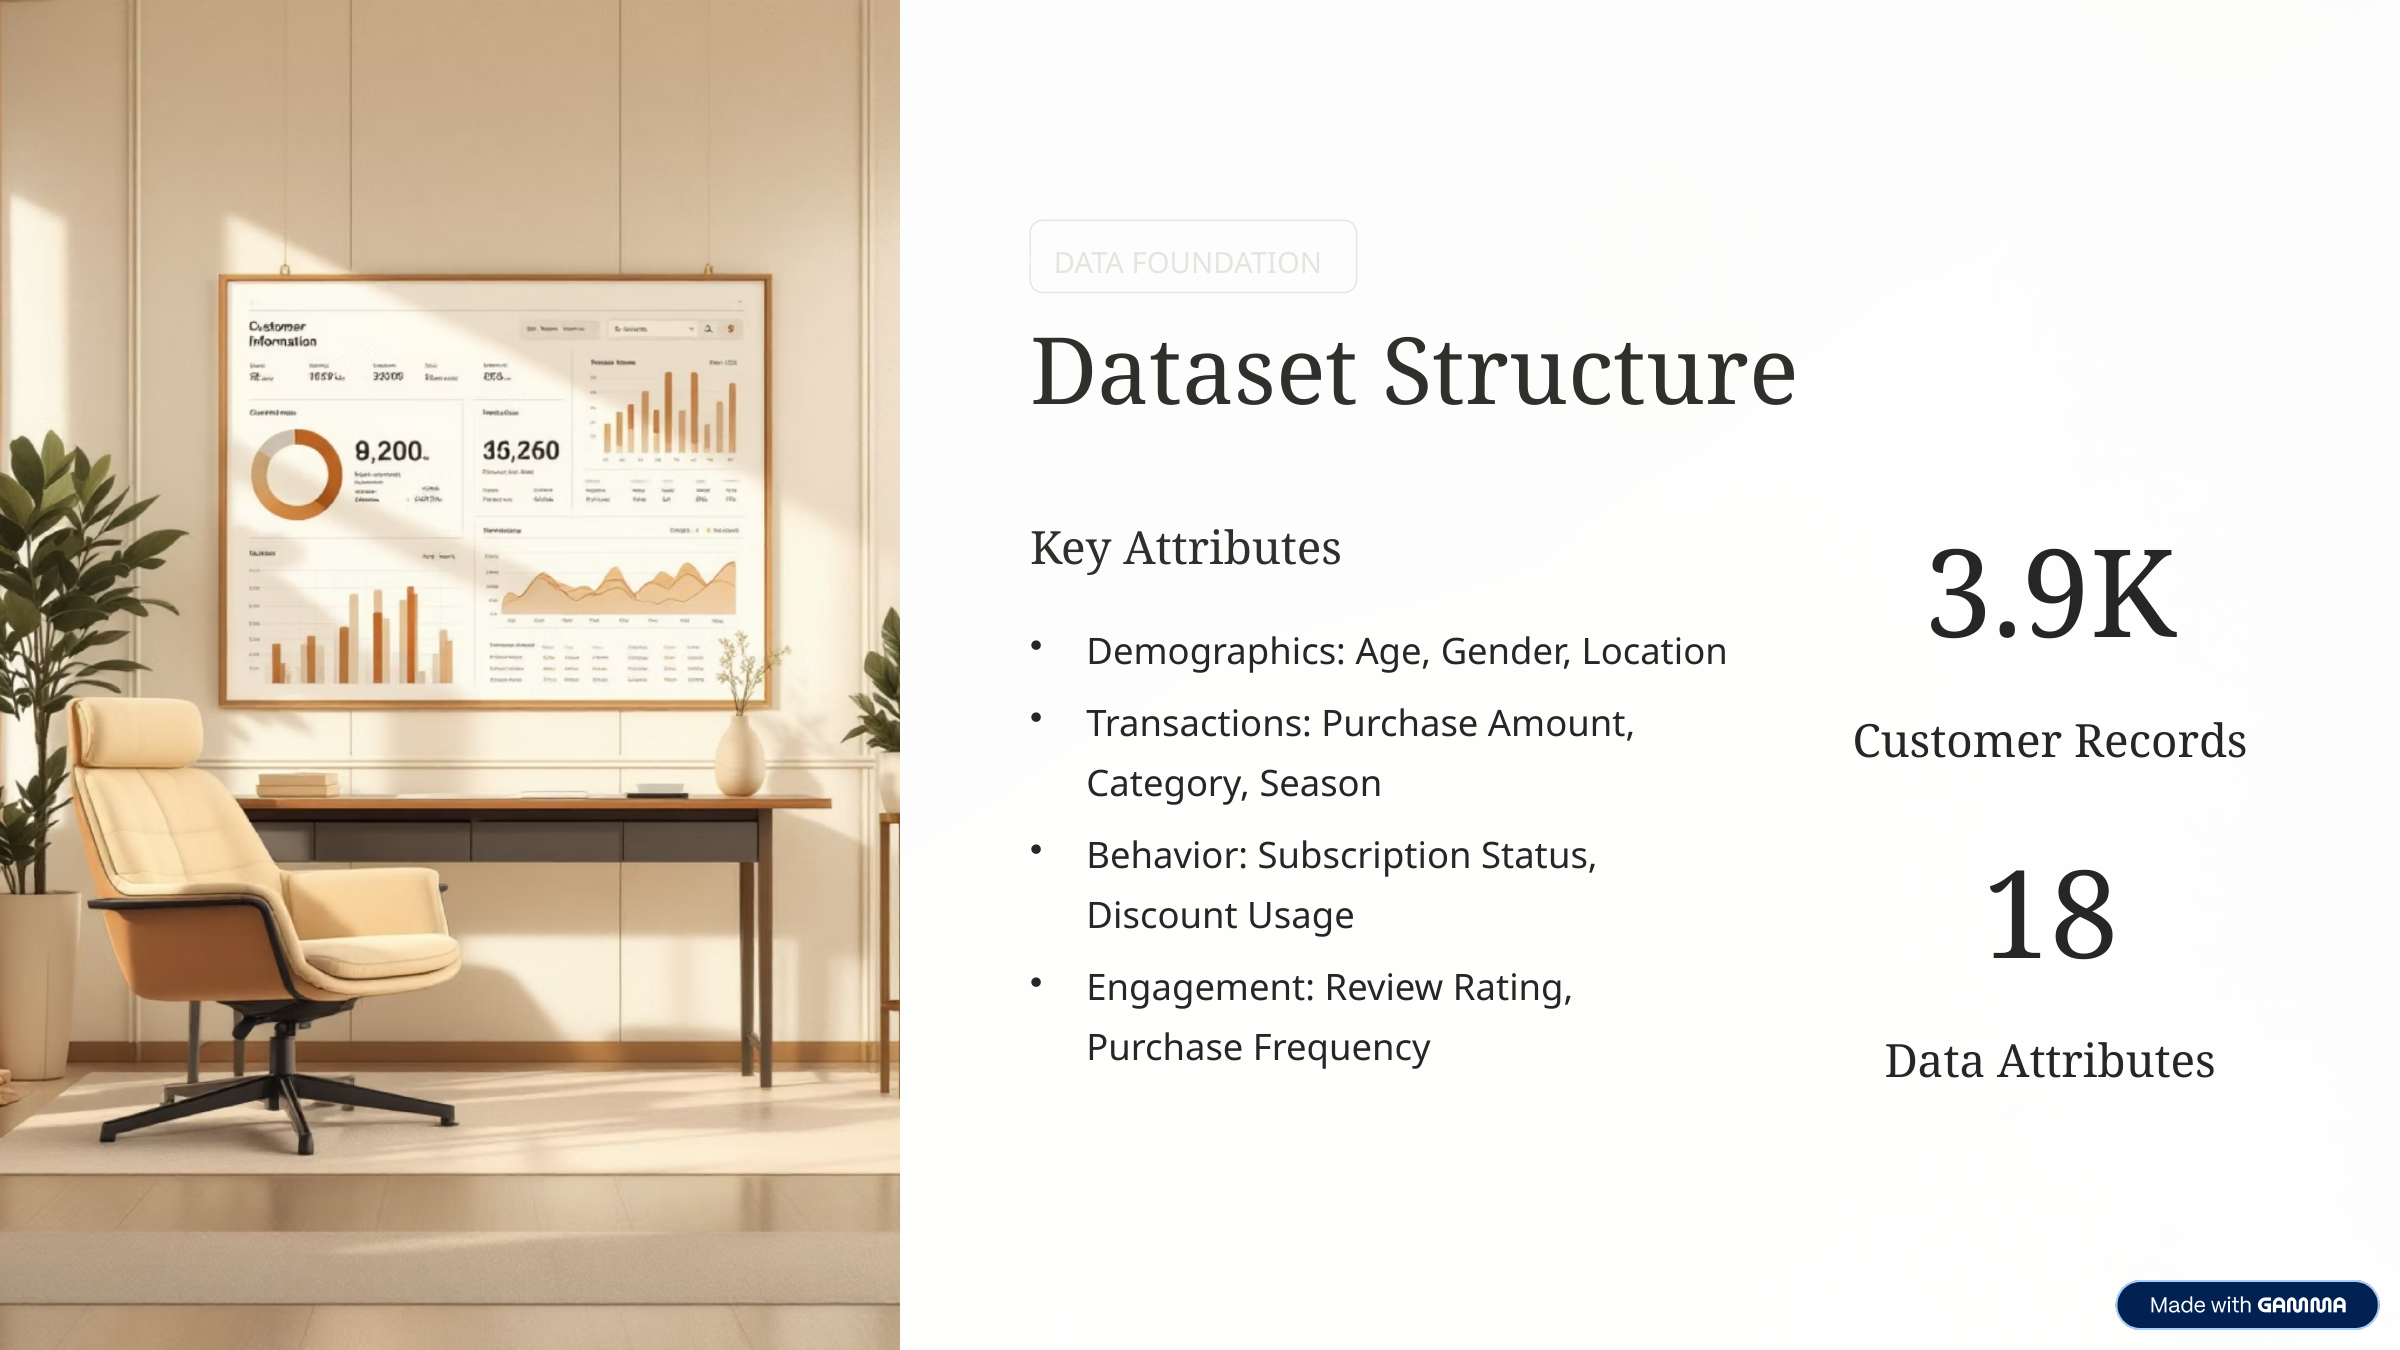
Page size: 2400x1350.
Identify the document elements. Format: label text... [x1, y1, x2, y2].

text_box 3.9K [1829, 540, 2271, 663]
text_box Behavior: Subscription Status, Discount Usage [1030, 816, 1738, 936]
picture [0, 0, 900, 1350]
text_box Data Attributes [1829, 1029, 2271, 1088]
text_box Dataset Structure [1030, 307, 1961, 424]
text_box Transactions: Purchase Amount, Category, Season [1030, 684, 1738, 804]
text_box Demographics: Age, Gender, Location [1030, 612, 1738, 672]
text_box [1030, 220, 1357, 293]
picture [2106, 1271, 2389, 1339]
text_box Customer Records [1829, 709, 2271, 768]
text_box 18 [1829, 860, 2271, 984]
text_box DATA FOUNDATION [1053, 232, 1333, 281]
text_box Engagement: Review Rating, Purchase Frequency [1030, 948, 1738, 1068]
text_box Key Attributes [1030, 516, 1496, 575]
